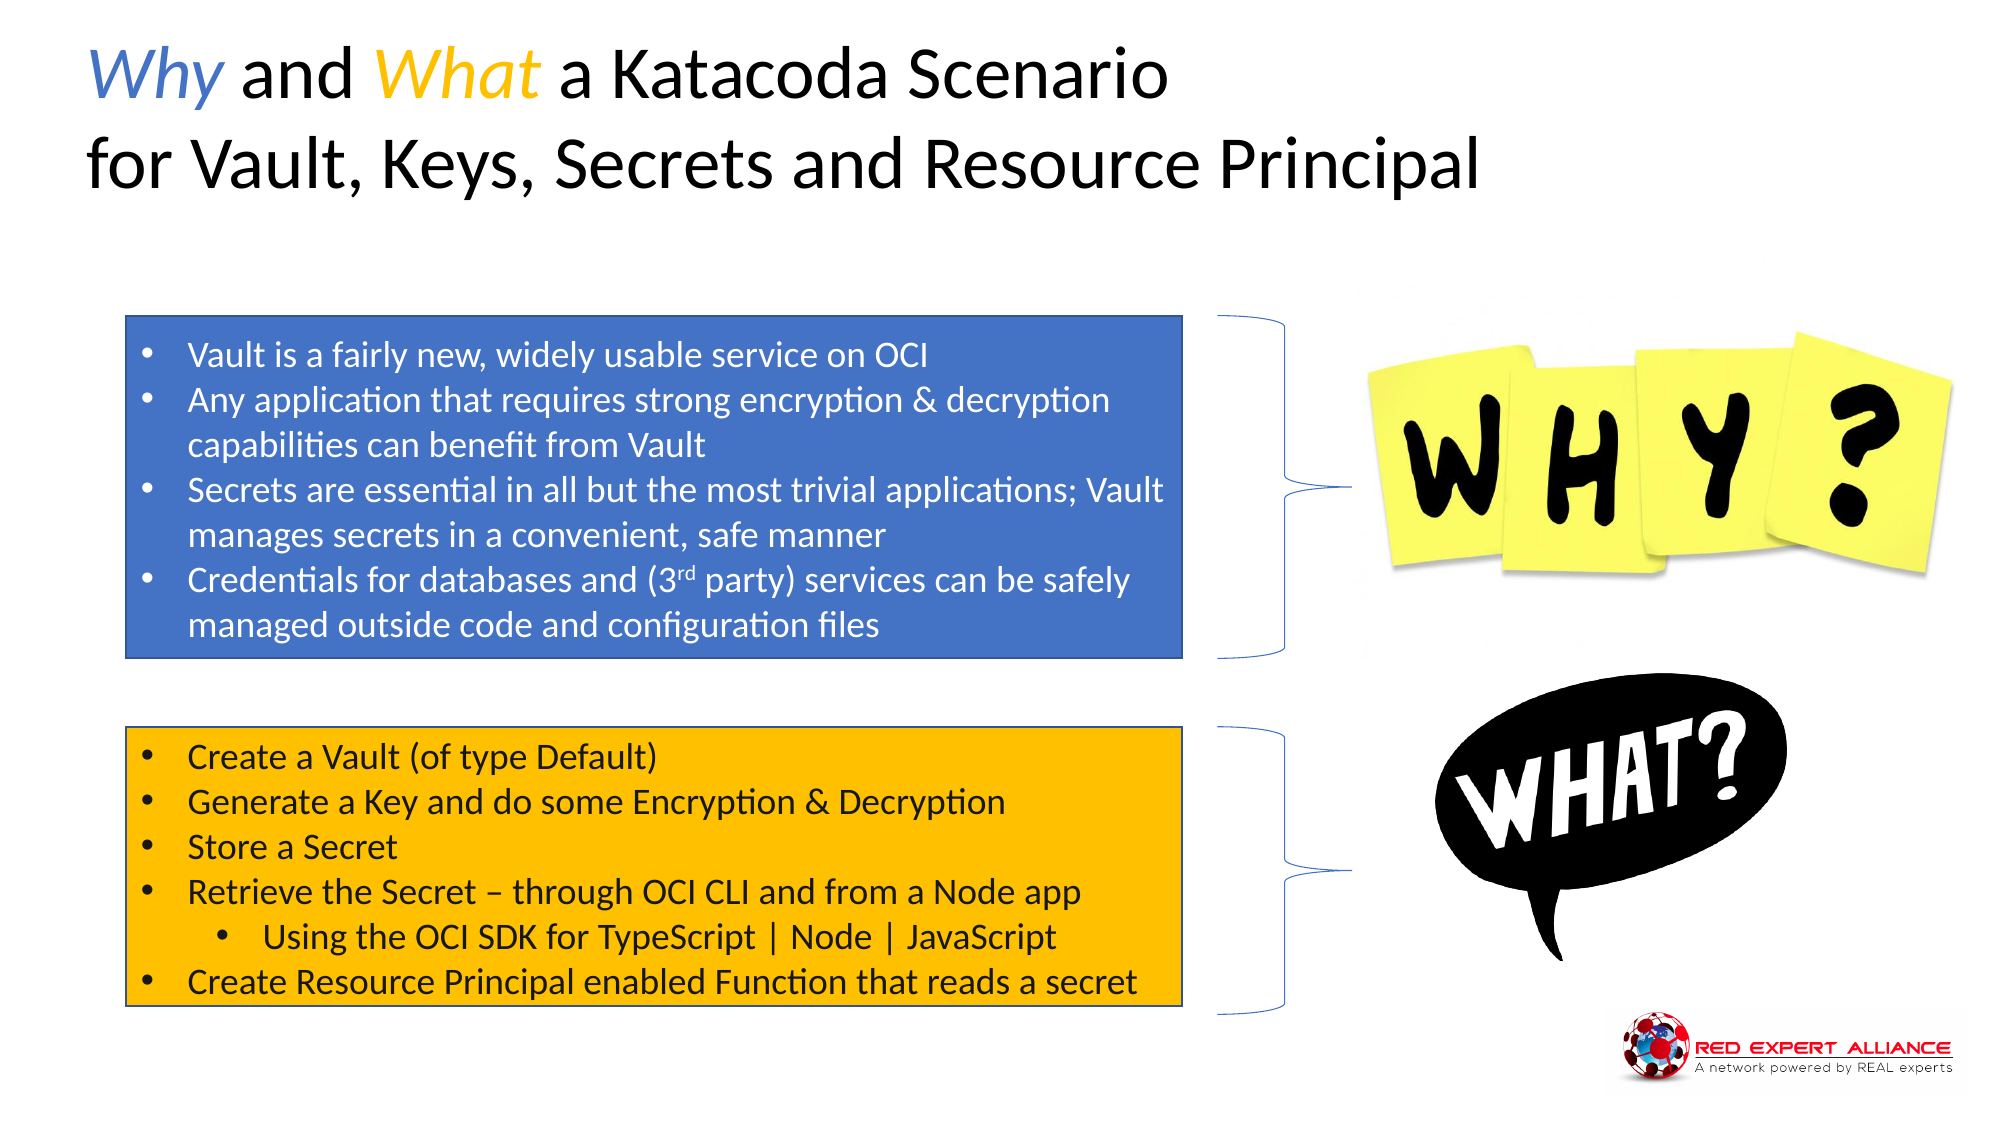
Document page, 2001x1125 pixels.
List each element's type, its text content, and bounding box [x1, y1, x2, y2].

picture [1604, 1006, 1966, 1098]
text_box Vault is a fairly new, widely usable service on OCI Any application that requires strong encryption & decryption capabilities can benefit from Vault Secrets are essential in all but the most trivial applications; Vault manages secrets in a convenient, safe manner Credentials for databases and (3rd party) services can be safely managed outside code and configuration files [125, 315, 1183, 659]
text_box [1217, 315, 1352, 659]
text_box [1217, 726, 1353, 1015]
text_box Why and What a Katacoda Scenario for Vault, Keys, Secrets and Resource Principal [71, 16, 1570, 212]
text_box Create a Vault (of type Default) Generate a Key and do some Encryption & Decryption Store a Secret Retrieve the Secret – through OCI CLI and from a Node app Using the OCI SDK for TypeScript | Node | JavaScript Create Resource Principal enabled Function that reads a secret [125, 726, 1183, 1007]
picture [1435, 673, 1787, 961]
picture [1352, 247, 1969, 659]
